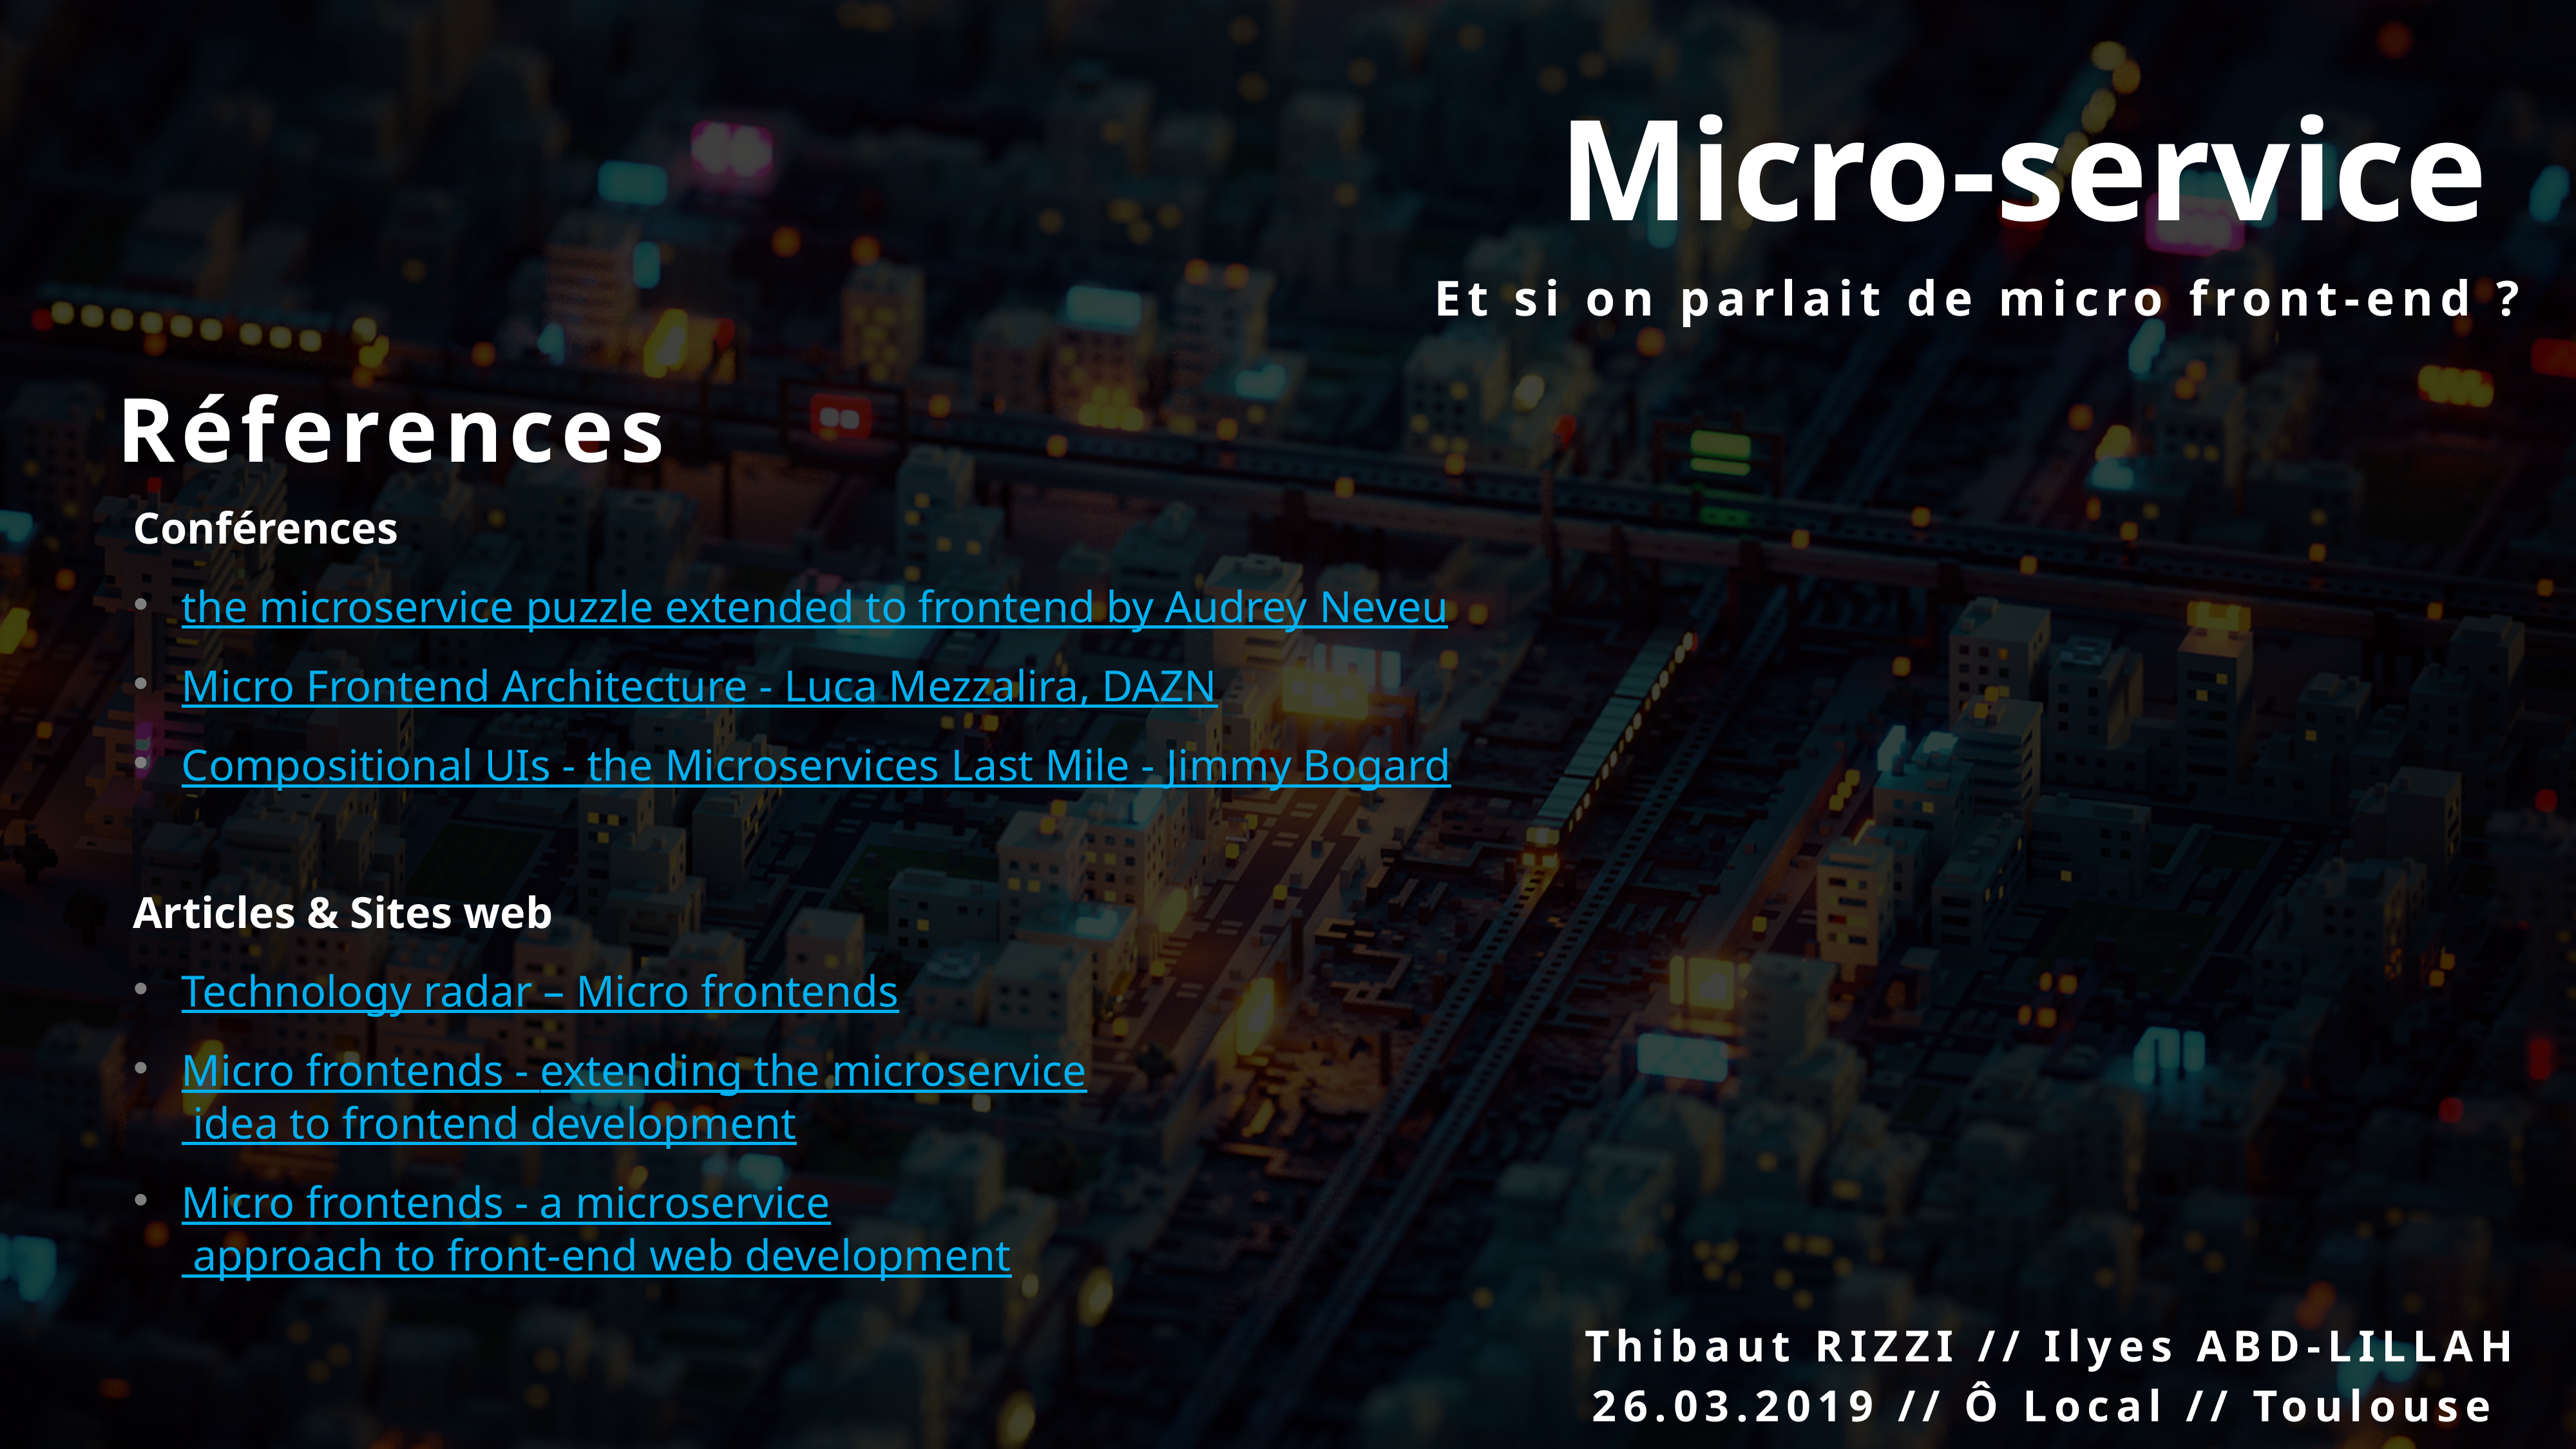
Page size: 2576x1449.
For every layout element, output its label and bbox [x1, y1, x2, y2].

text_box [1417, 76, 2498, 310]
picture [0, 0, 2576, 1449]
